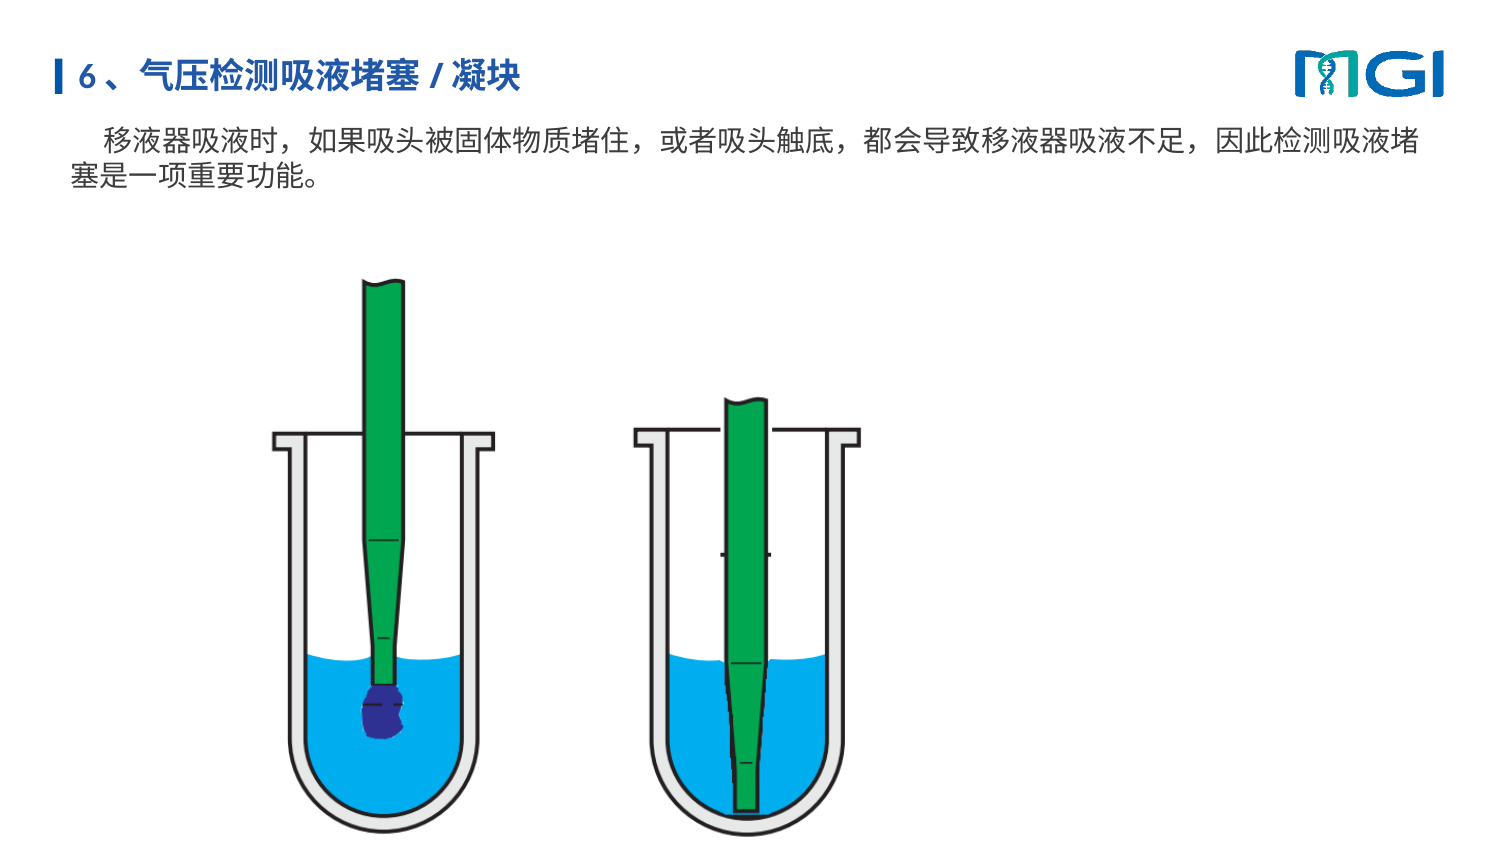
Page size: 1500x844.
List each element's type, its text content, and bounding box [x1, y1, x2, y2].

text_box 移液器吸液时，如果吸头被固体物质堵住，或者吸头触底，都会导致移液器吸液不足，因此检测吸液堵塞是一项重要功能。 [55, 114, 1448, 200]
picture [1234, 0, 1500, 182]
picture [617, 390, 883, 842]
title 6、气压检测吸液堵塞/凝块 [63, 45, 752, 103]
picture [257, 251, 523, 842]
